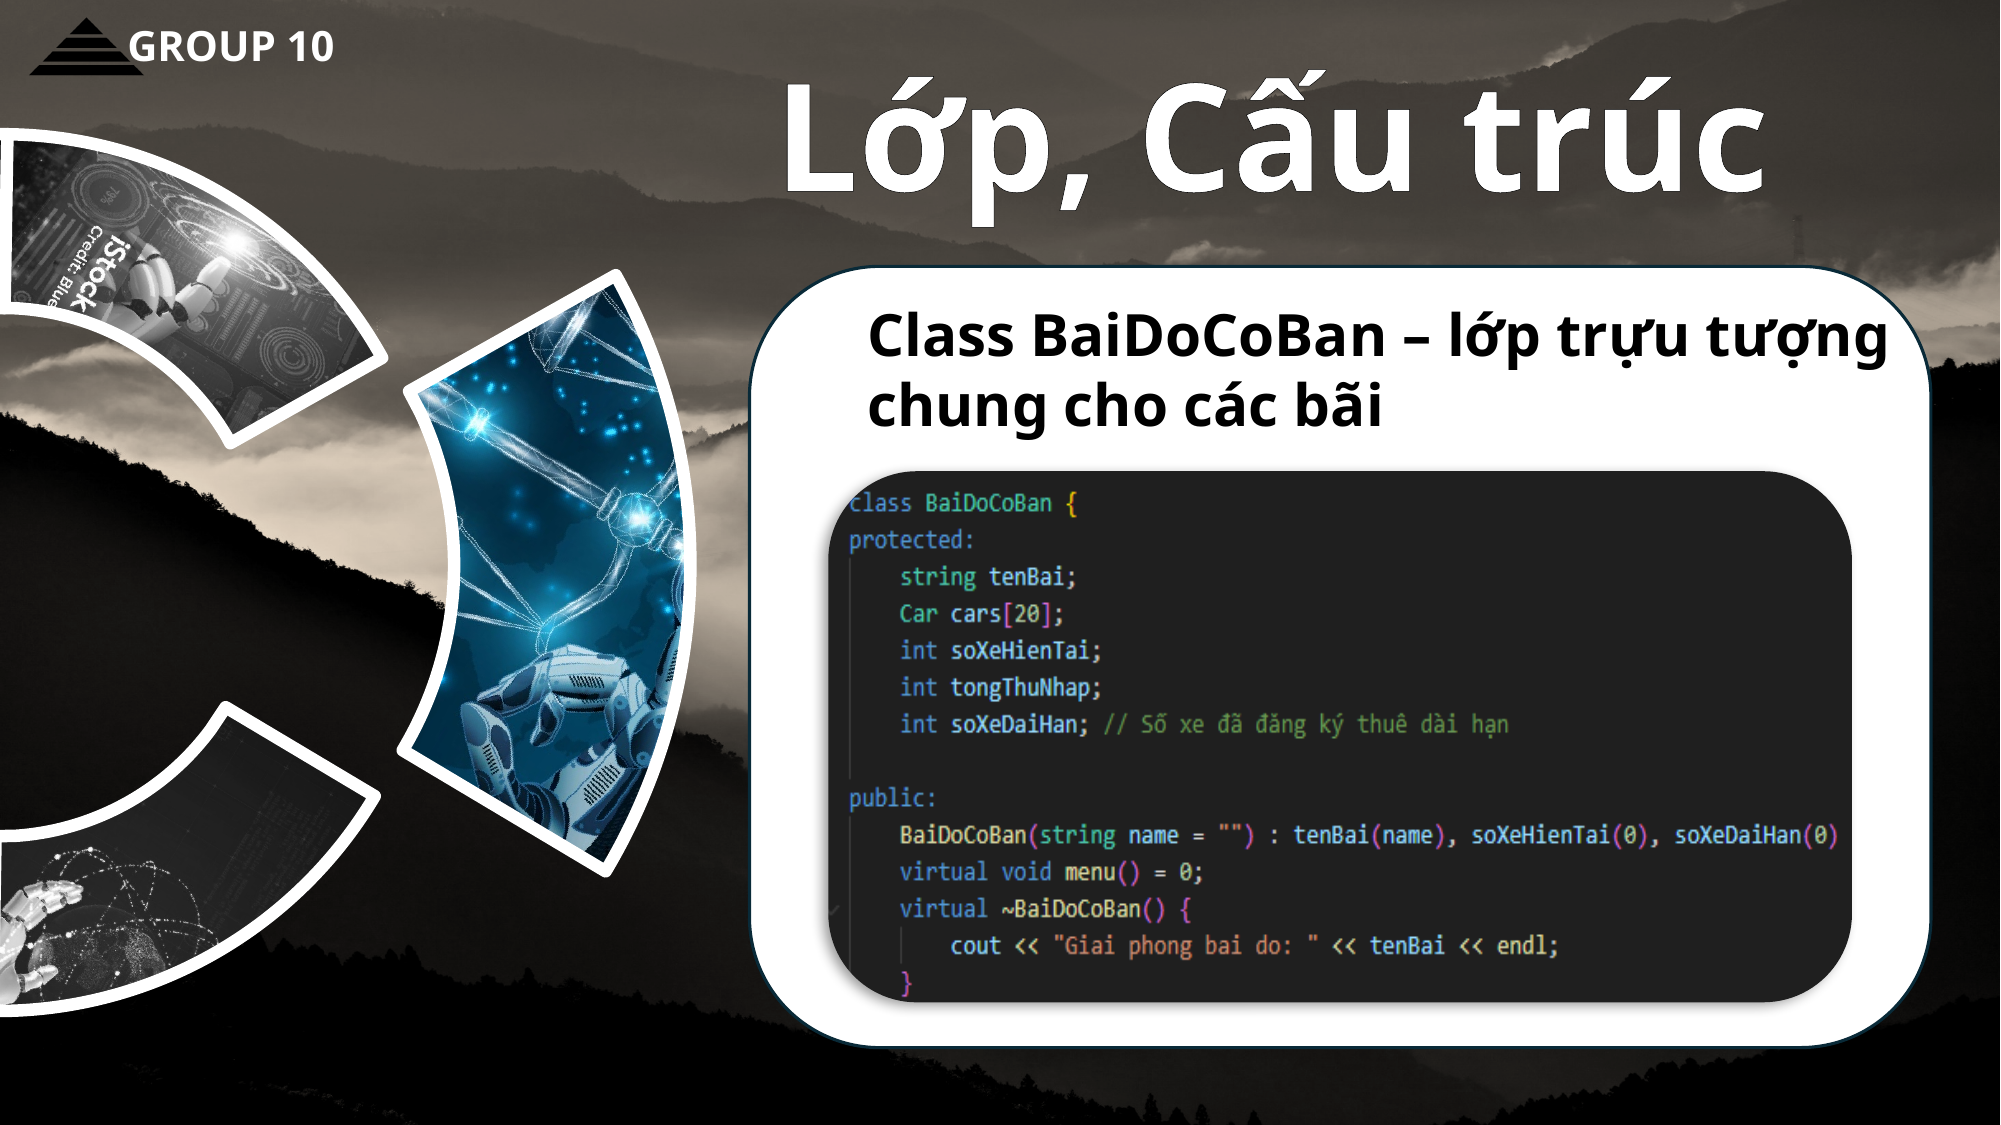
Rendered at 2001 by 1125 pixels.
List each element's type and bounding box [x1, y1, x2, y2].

text_box [748, 265, 1932, 1049]
picture [0, 0, 2000, 1125]
